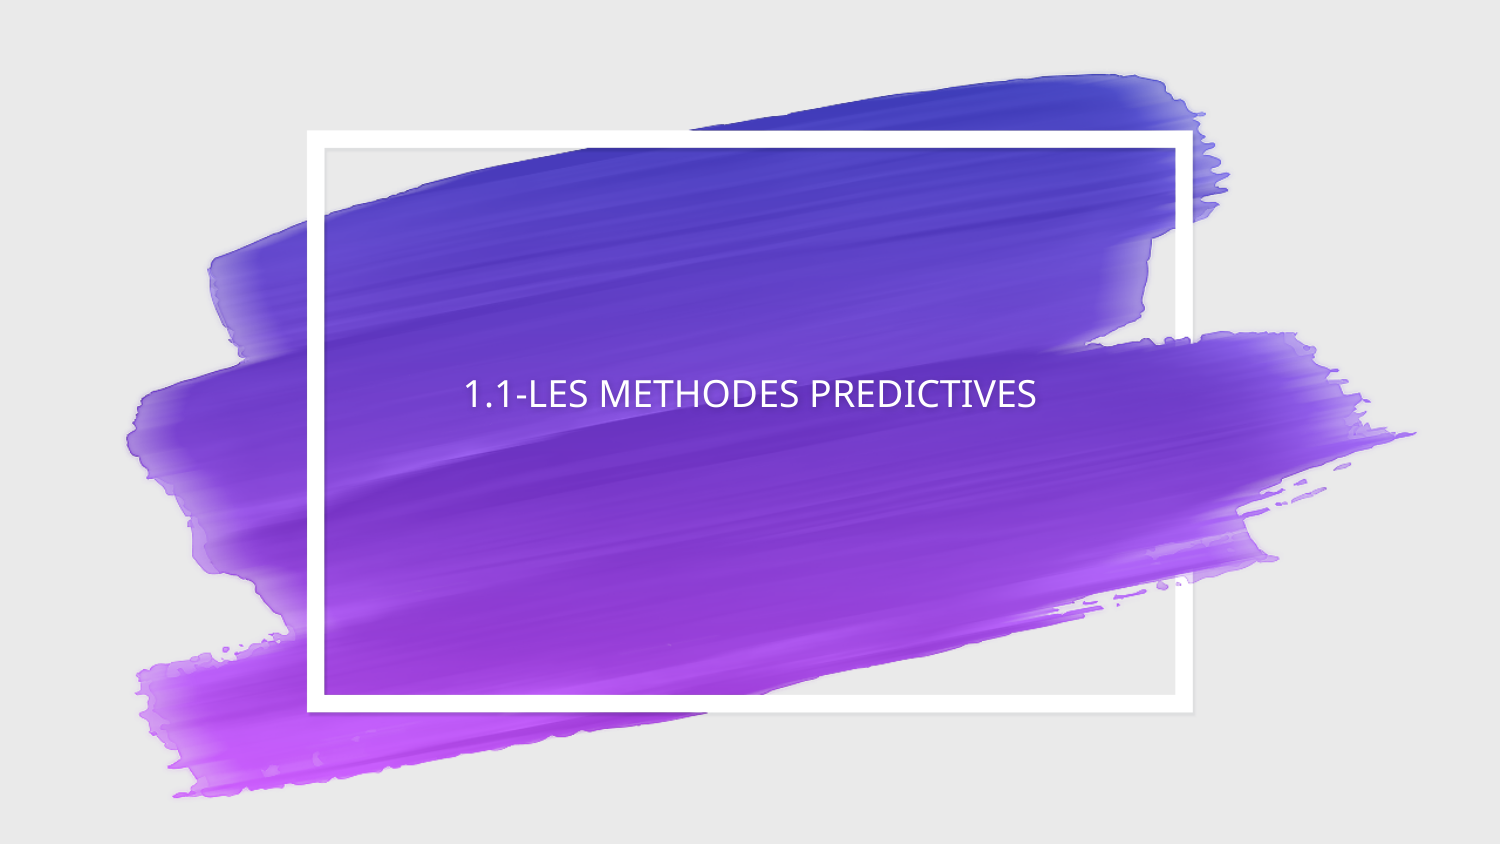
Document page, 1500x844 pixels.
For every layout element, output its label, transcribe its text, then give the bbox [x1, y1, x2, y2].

picture [0, 0, 1500, 844]
title 1.1-LES METHODES PREDICTIVES [400, 297, 1100, 488]
